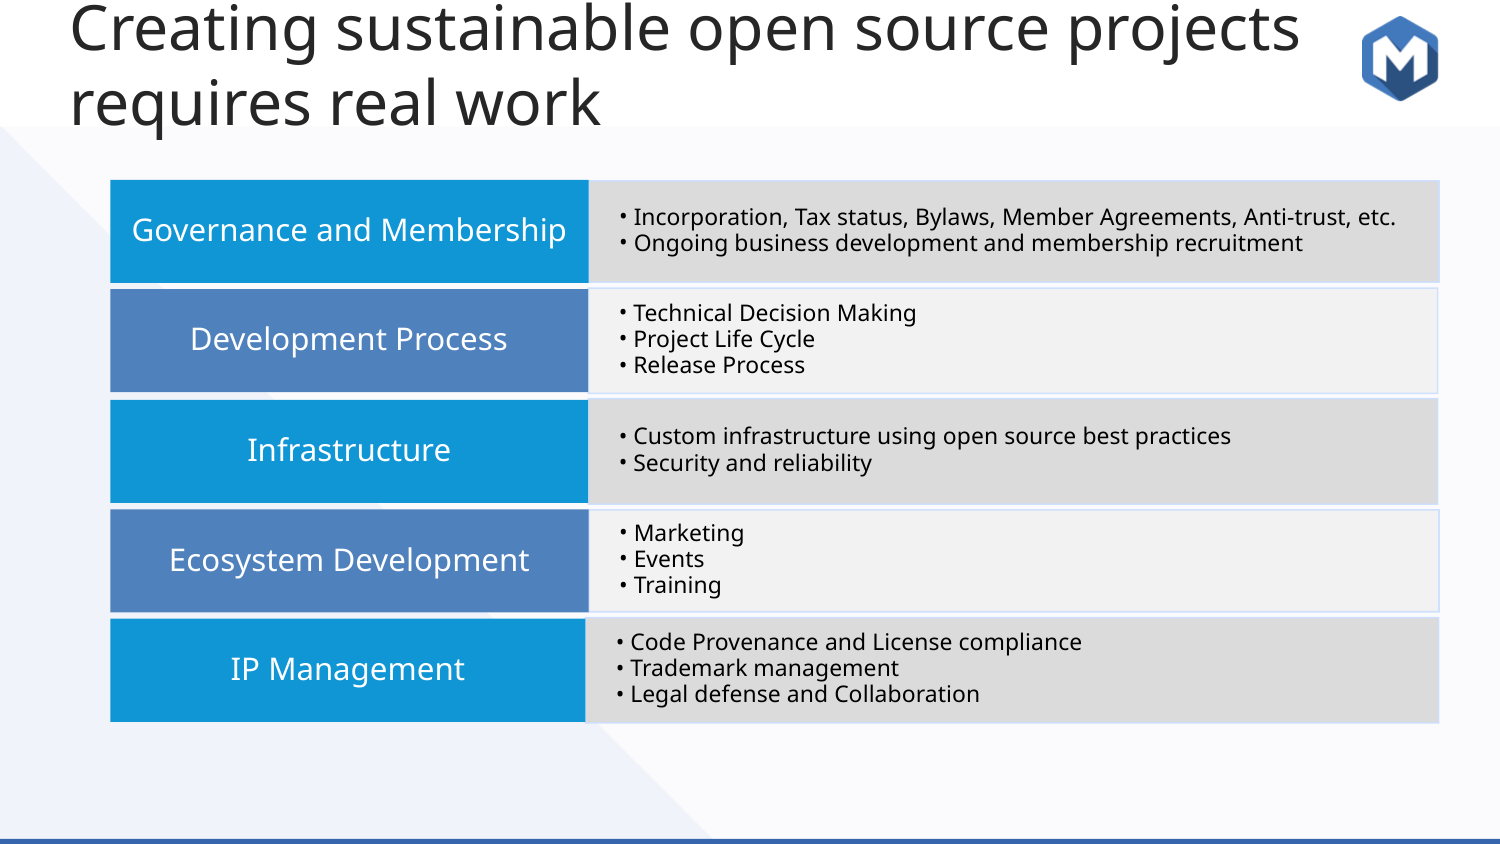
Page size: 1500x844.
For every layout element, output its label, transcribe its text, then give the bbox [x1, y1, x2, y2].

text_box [110, 179, 1440, 724]
title Creating sustainable open source projects requires real work [54, 26, 1350, 100]
picture [1362, 16, 1440, 102]
